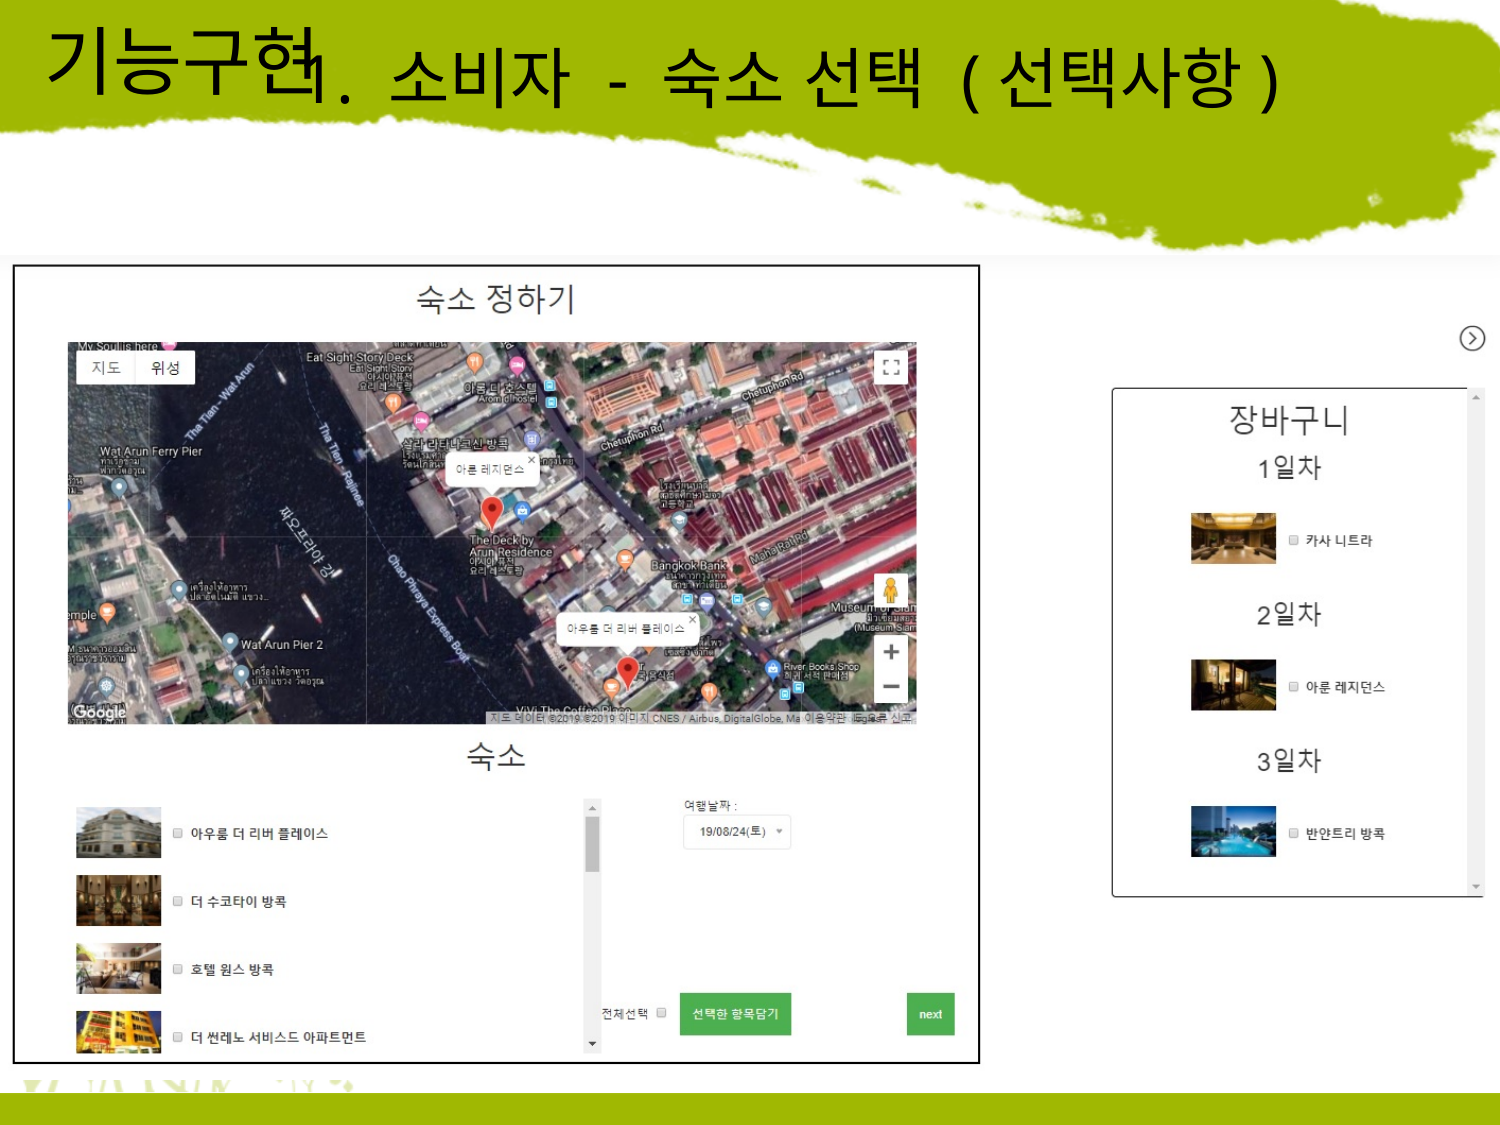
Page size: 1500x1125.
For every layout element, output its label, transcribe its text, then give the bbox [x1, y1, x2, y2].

text_box 1. 소비자 - 숙소 선택 (선택사항) [283, 29, 1312, 125]
picture [0, 0, 1500, 1125]
title 기능구현 [29, 1, 1380, 118]
